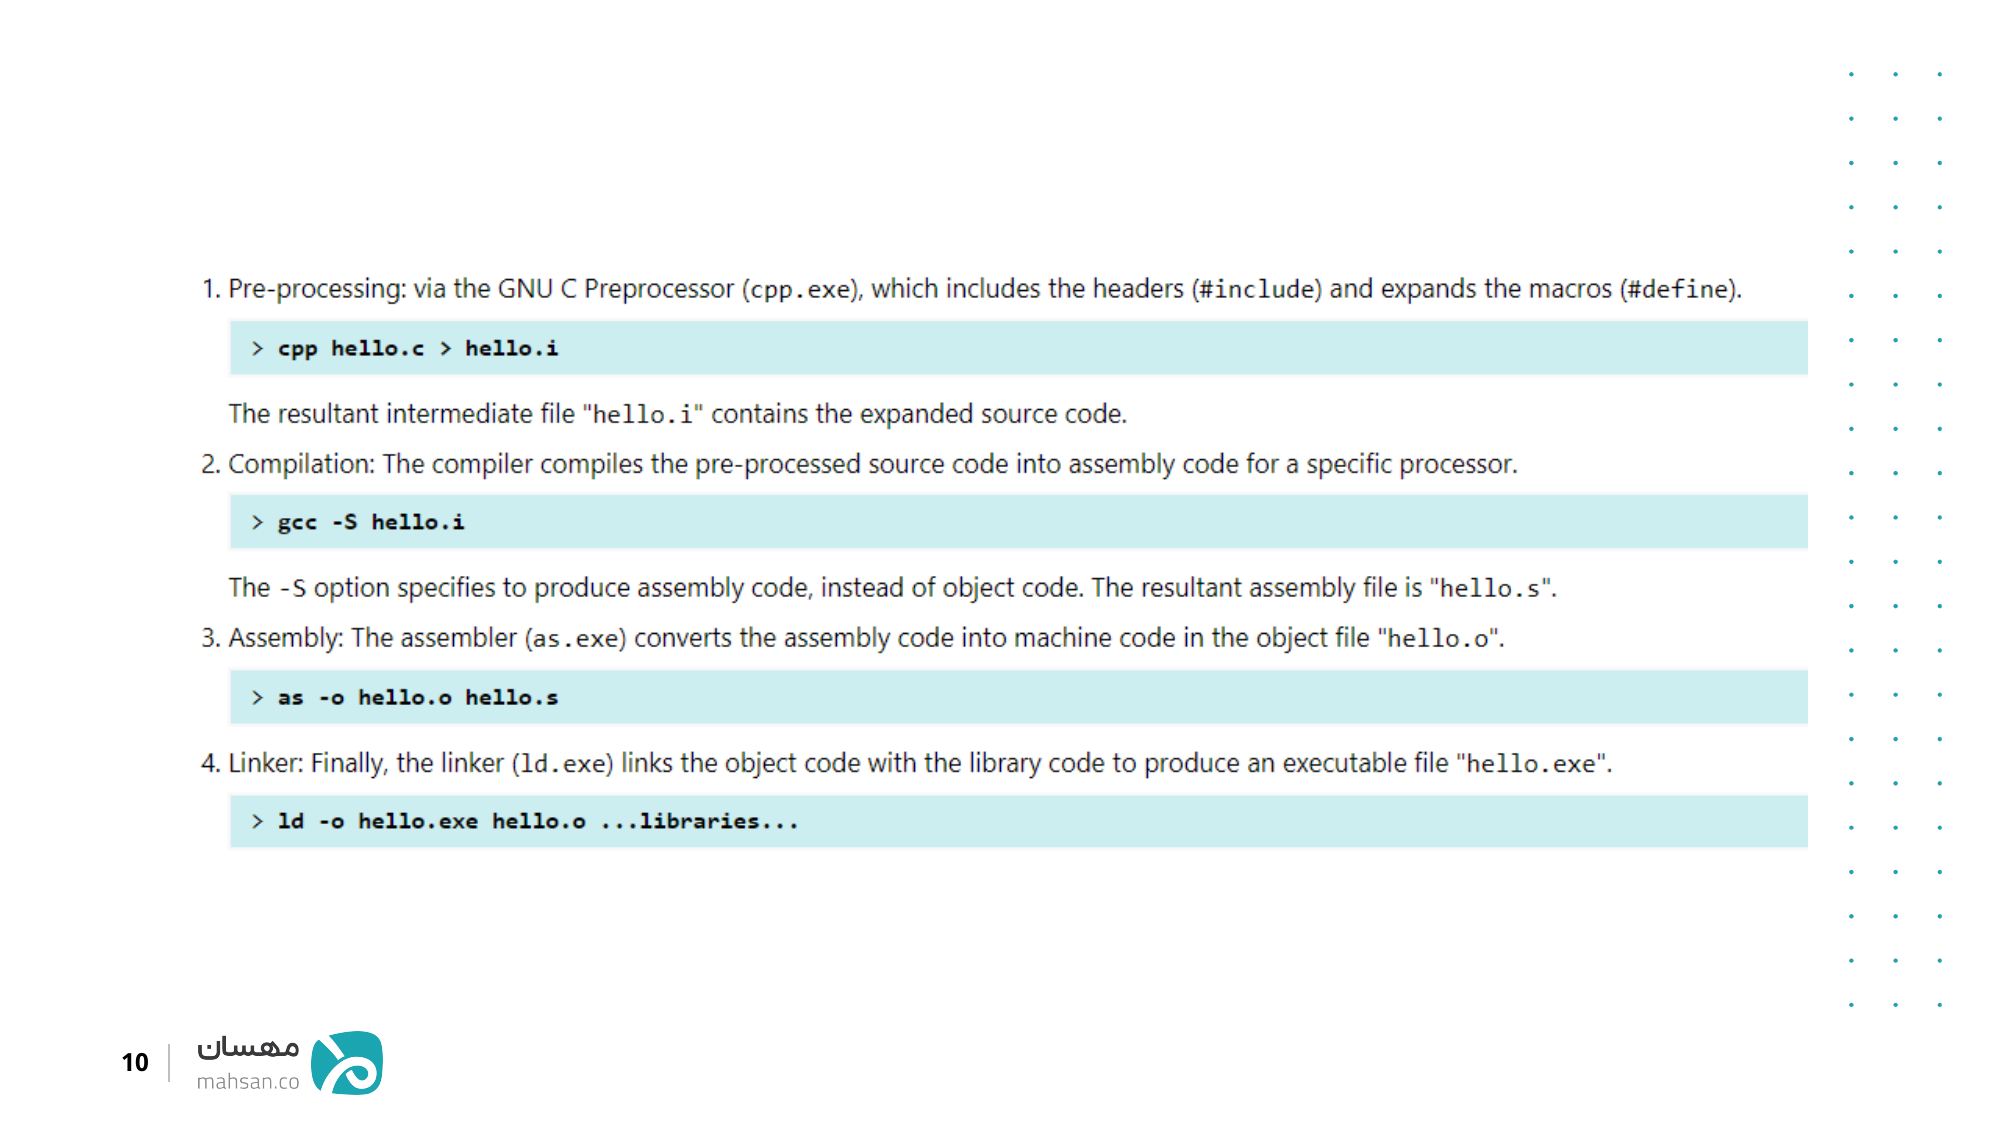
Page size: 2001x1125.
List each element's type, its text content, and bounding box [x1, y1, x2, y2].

picture [192, 265, 1808, 860]
picture [198, 1031, 383, 1095]
picture [1849, 72, 1942, 1007]
slide_number 10 [81, 1033, 189, 1094]
